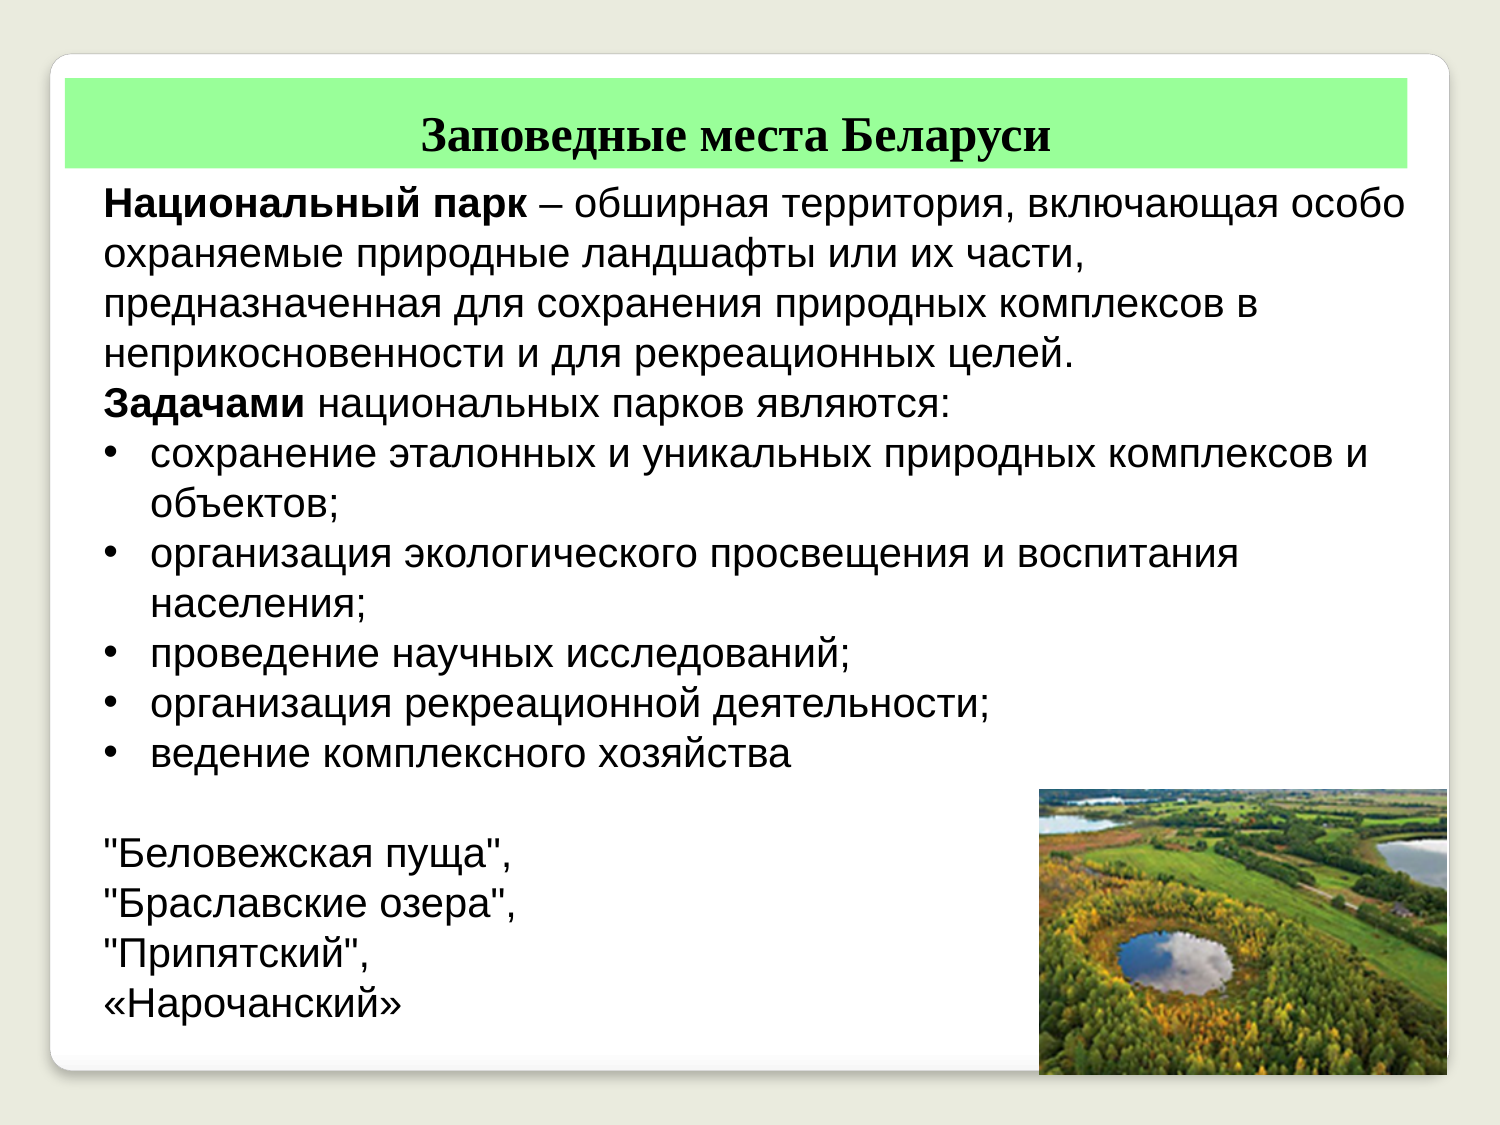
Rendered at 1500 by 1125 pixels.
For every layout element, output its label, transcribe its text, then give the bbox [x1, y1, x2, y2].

picture [1039, 788, 1448, 1075]
text_box Национальный парк – обширная территория, включающая особо охраняемые природные ландшафты или их части, предназначенная для сохранения природных комплексов в неприкосновенности и для рекреационных целей. Задачами национальных парков являются: сохранение эталонных и уникальных природных комплексов и объектов; организация экологического просвещения и воспитания населения; проведение научных исследований; организация рекреационной деятельности; ведение комплексного хозяйства "Беловежская пуща", "Браславские озера", "Припятский", «Нарочанский» [88, 168, 1447, 1034]
title Заповедные места Беларуси [64, 78, 1408, 169]
